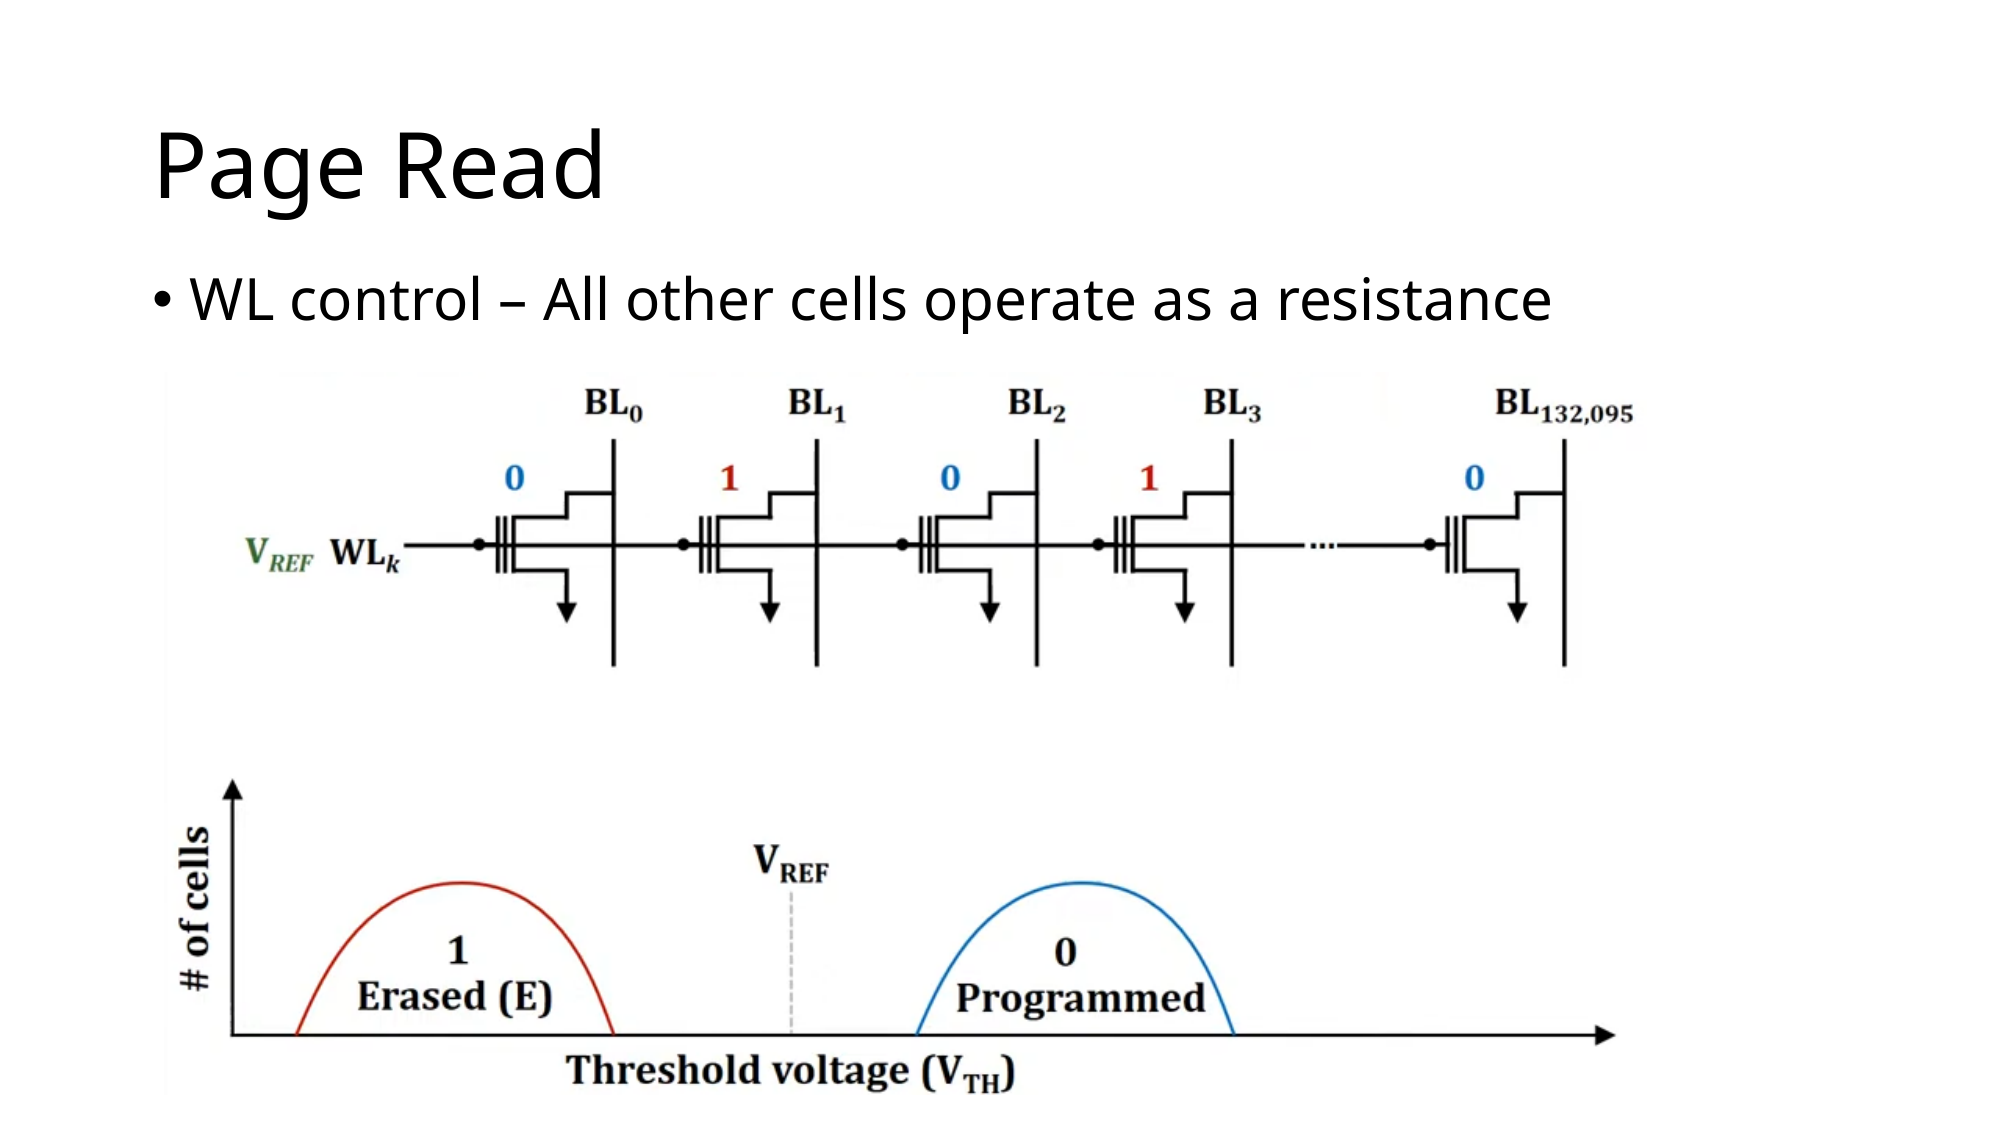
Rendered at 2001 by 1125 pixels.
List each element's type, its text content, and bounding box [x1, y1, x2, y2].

list WL control – All other cells operate as a resistance [137, 262, 1863, 351]
title Page Read [137, 59, 1863, 262]
picture [162, 372, 1647, 1096]
